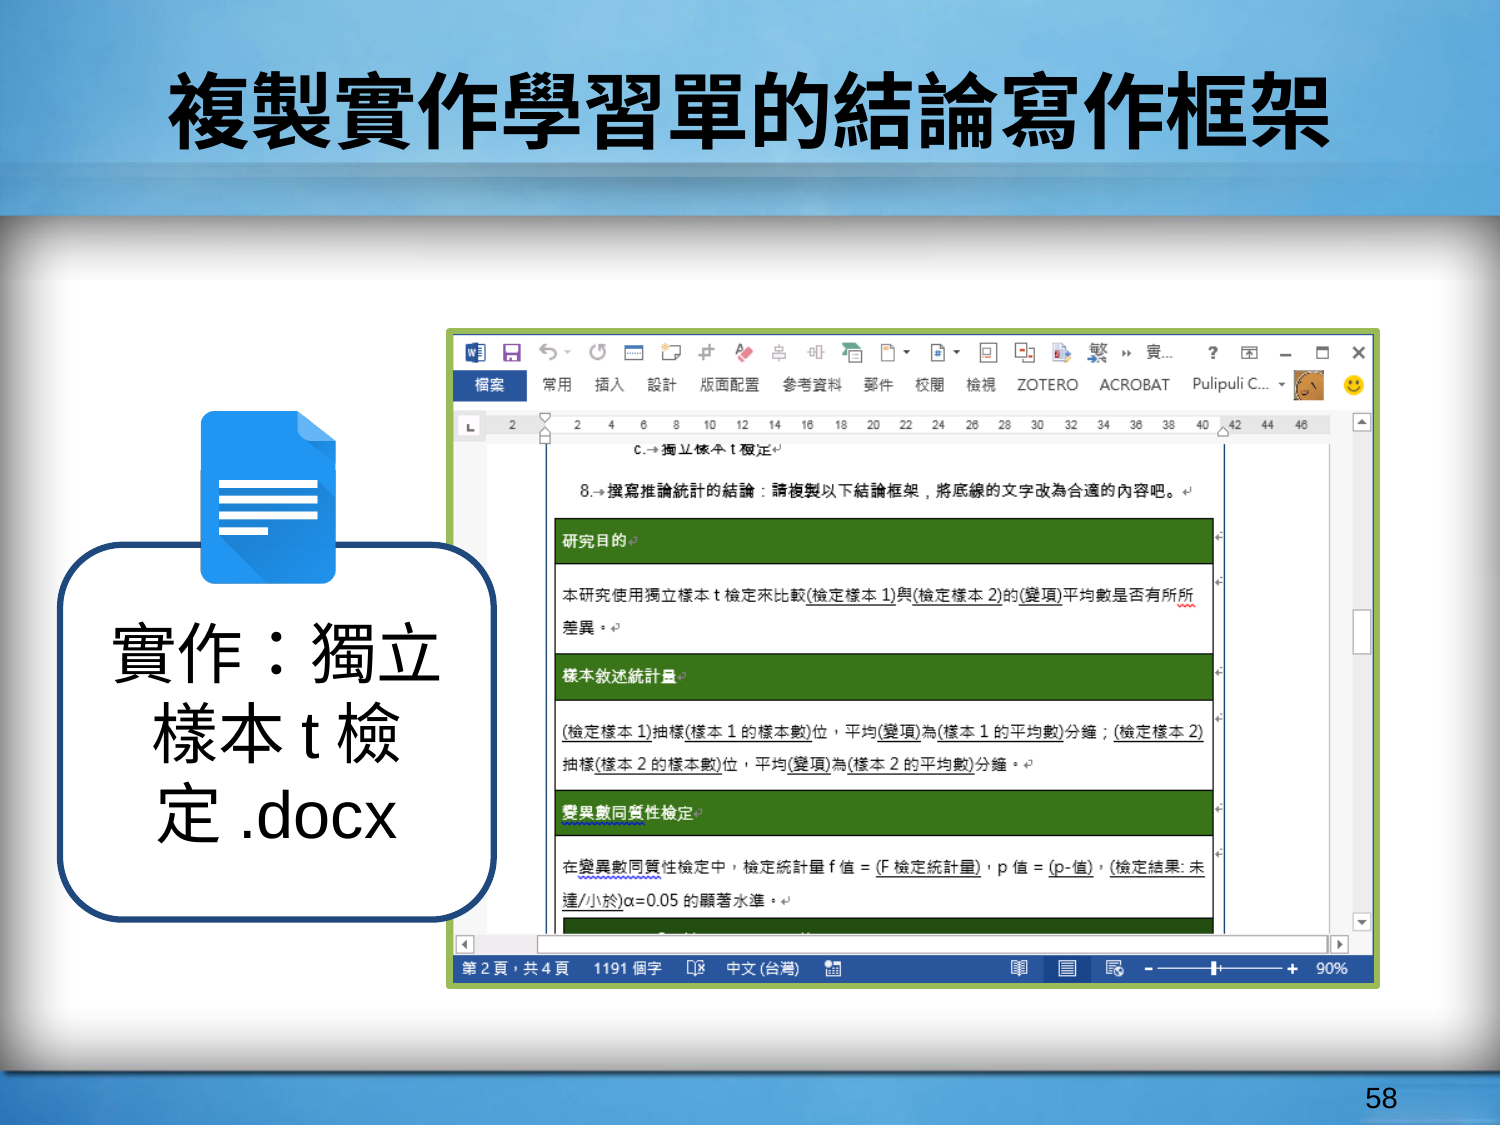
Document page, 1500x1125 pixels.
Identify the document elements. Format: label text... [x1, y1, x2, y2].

text_box 實作：獨立樣本t檢定.docx [60, 544, 447, 920]
picture [0, 0, 1500, 1125]
slide_number ‹#› [1350, 1074, 1488, 1118]
title 複製實作學習單的結論寫作框架 [78, 27, 1422, 190]
